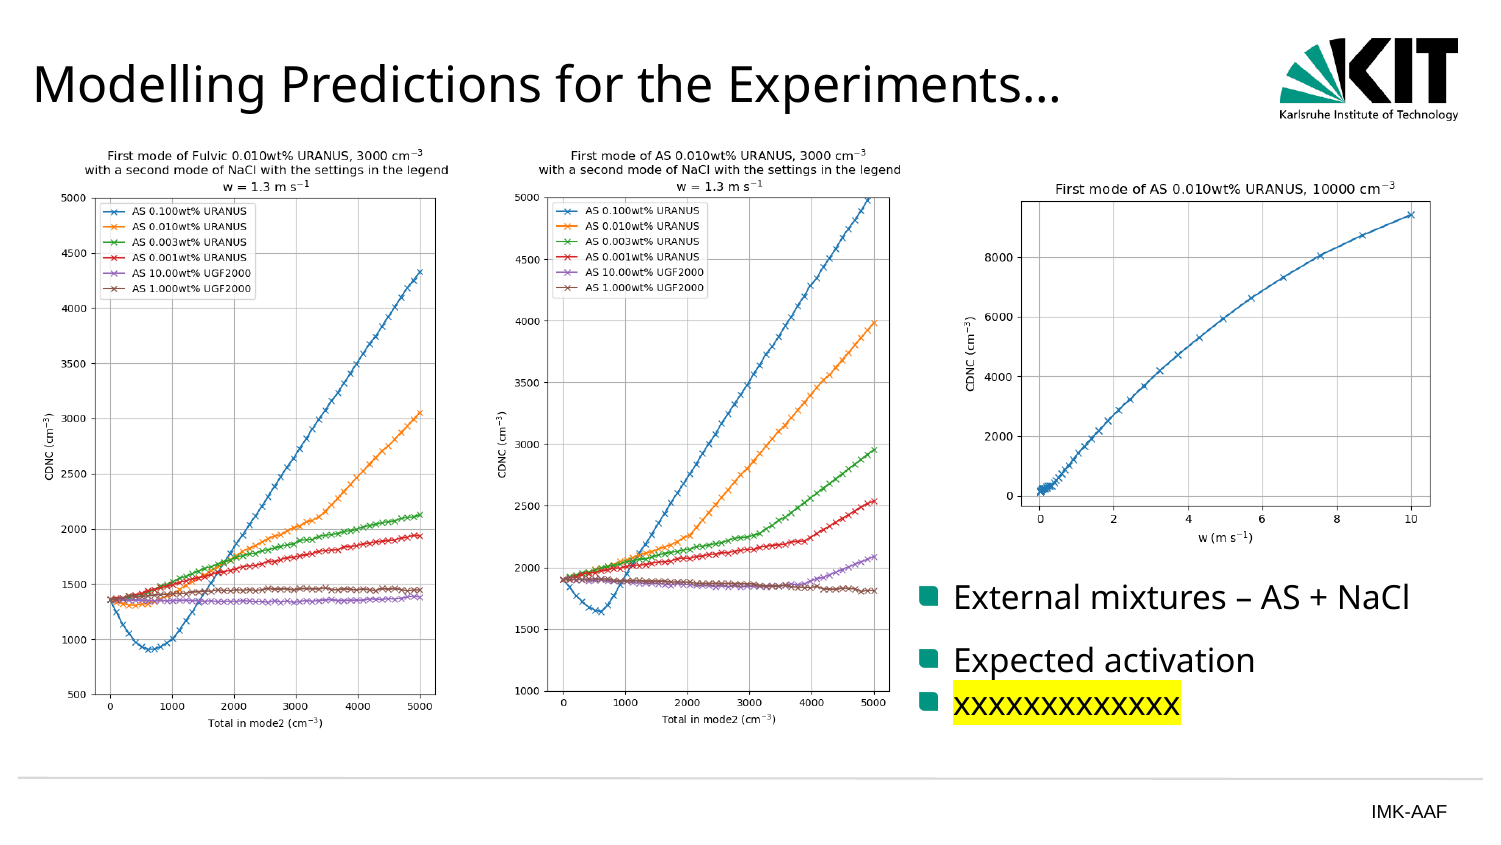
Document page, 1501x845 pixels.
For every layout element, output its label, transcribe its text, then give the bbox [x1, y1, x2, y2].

picture [492, 120, 938, 761]
text_box Modelling Predictions for the Experiments… [17, 44, 1282, 120]
picture [955, 153, 1482, 549]
text_box External mixtures – AS + NaCl Expected activation xxxxxxxxxxxxx [933, 581, 1471, 753]
picture [39, 120, 479, 765]
picture [1280, 38, 1458, 121]
